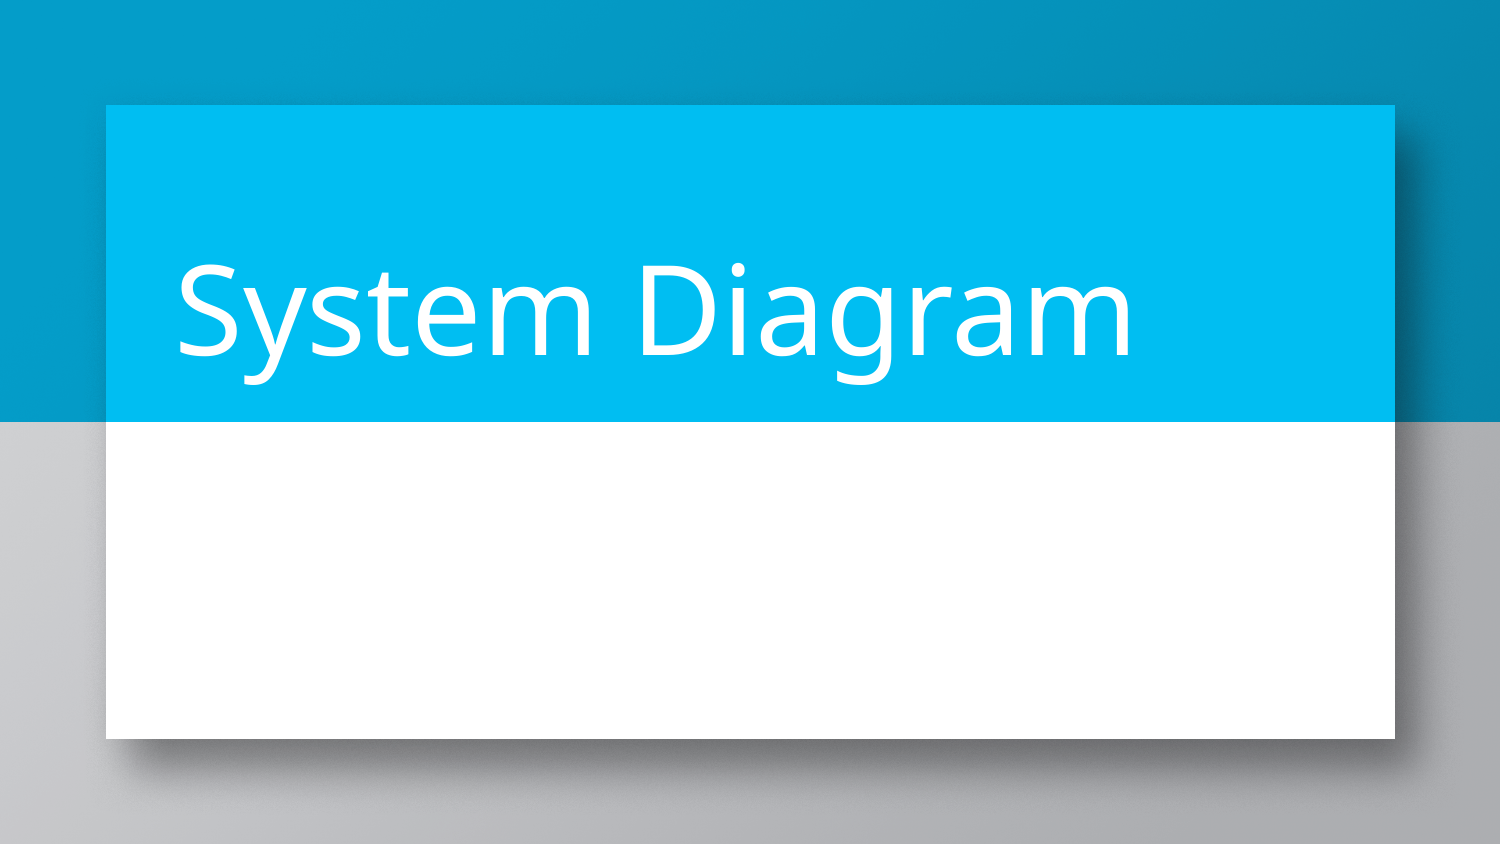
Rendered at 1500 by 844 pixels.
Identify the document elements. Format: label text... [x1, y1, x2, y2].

picture [0, 423, 1500, 844]
title System Diagram [159, 215, 1281, 402]
